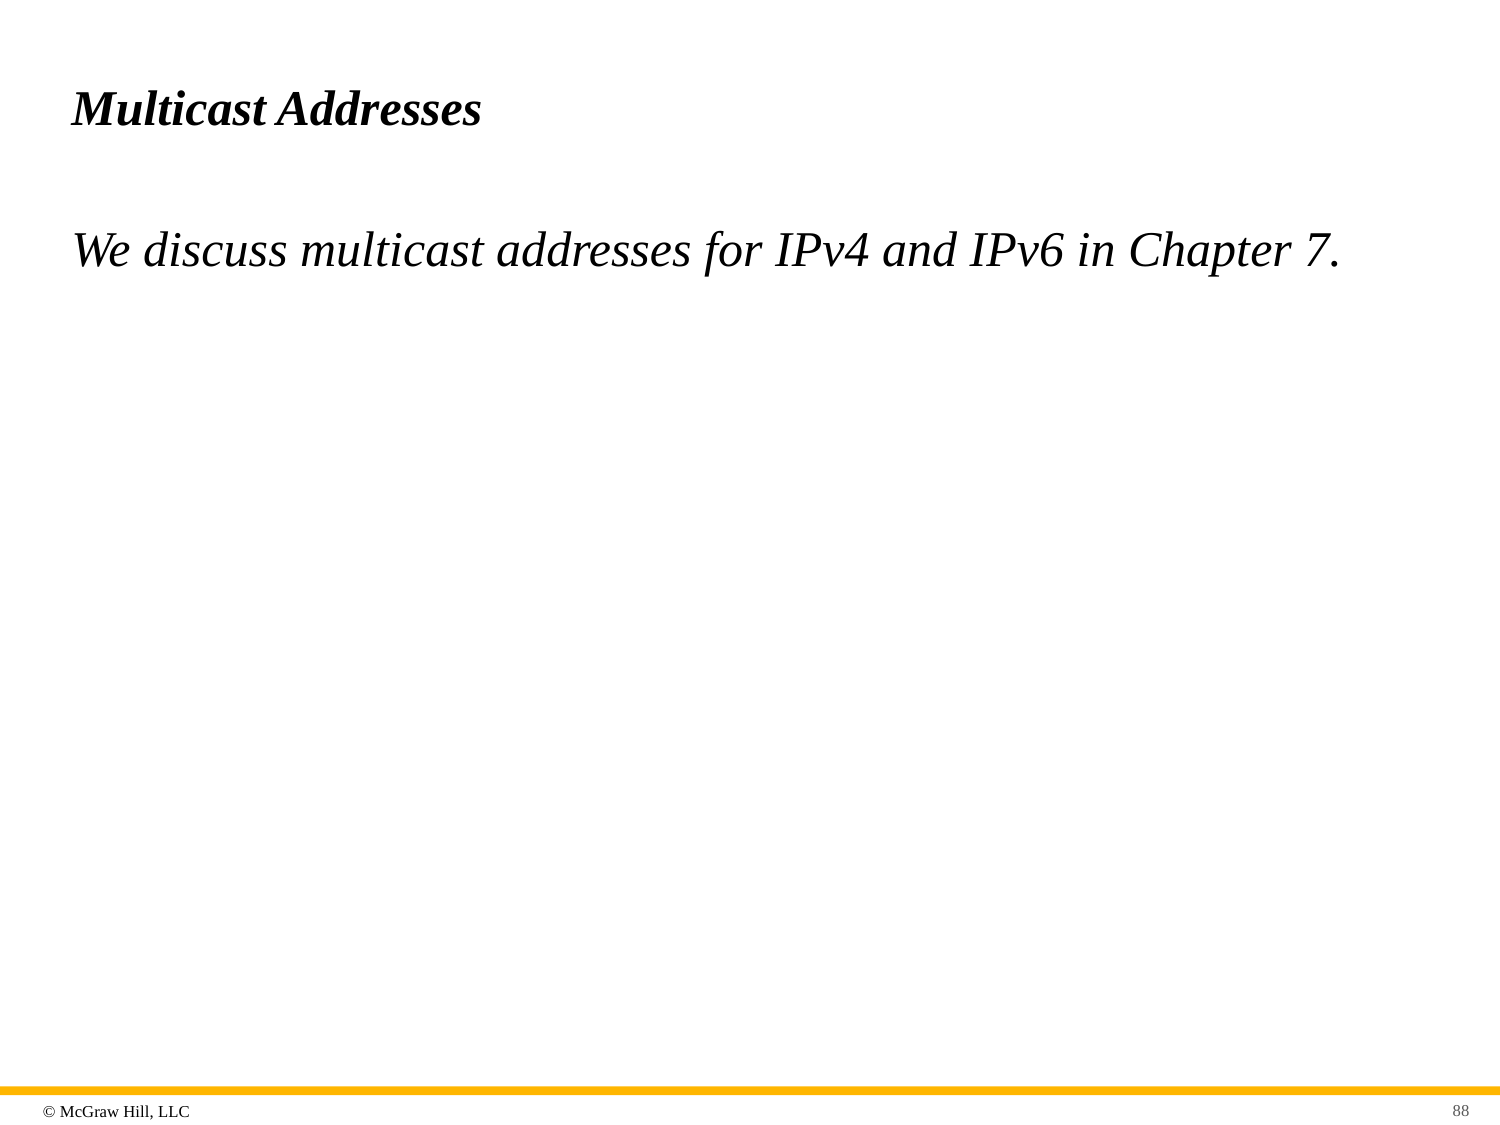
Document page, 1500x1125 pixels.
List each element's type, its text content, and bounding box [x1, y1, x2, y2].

list We discuss multicast addresses for IPv4 and IPv6 in Chapter 7. [56, 209, 1444, 824]
title Multicast Addresses [56, 50, 1444, 162]
slide_number 88 [1418, 1096, 1477, 1123]
